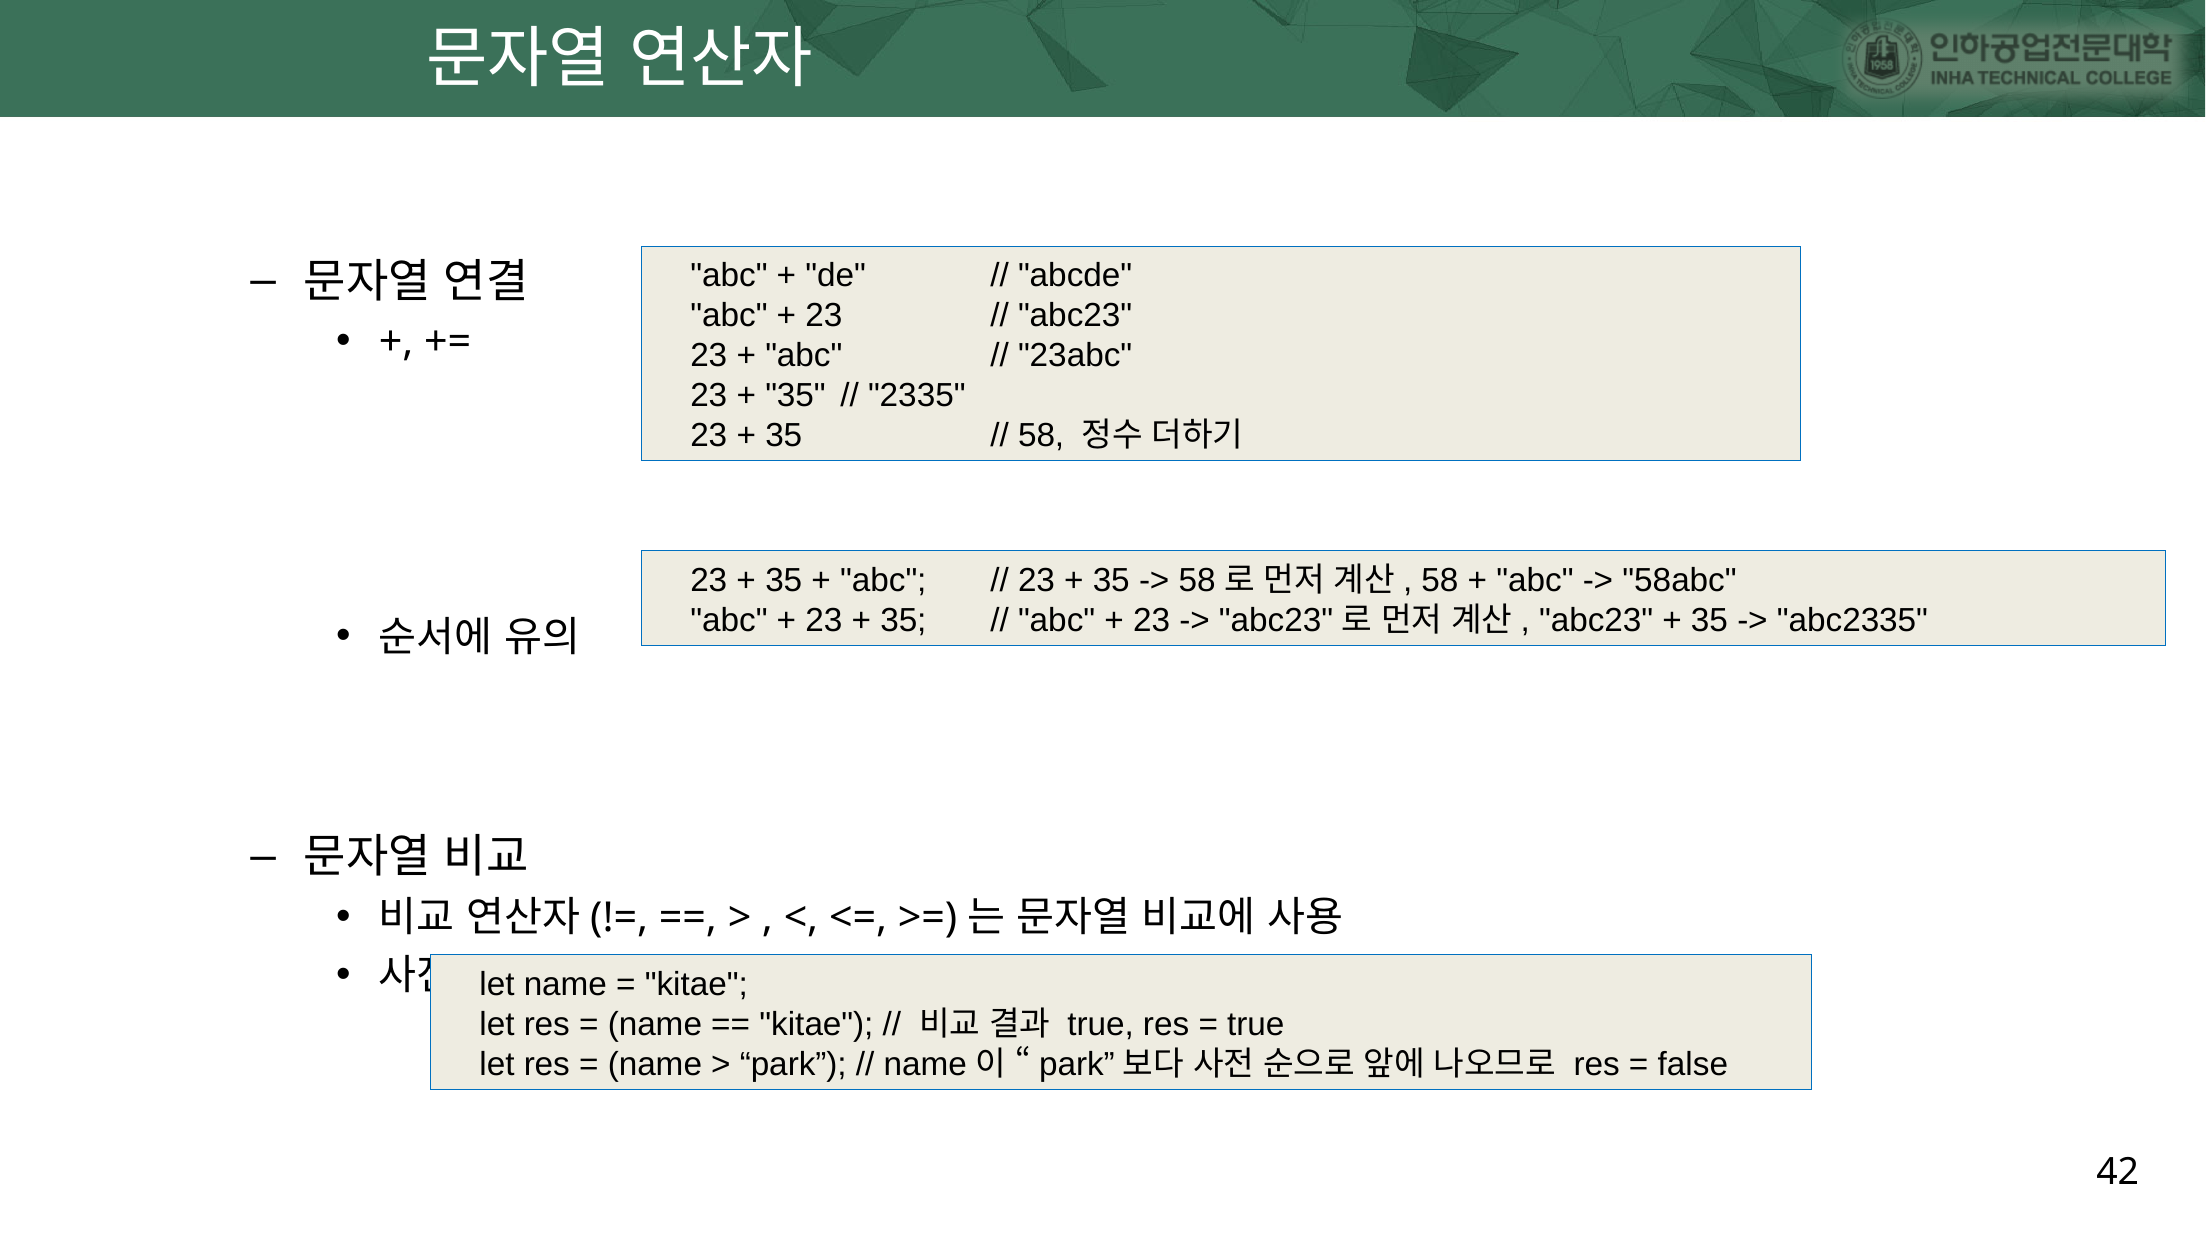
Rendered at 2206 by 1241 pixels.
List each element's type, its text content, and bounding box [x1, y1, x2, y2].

list 문자열 연결 +, += 순서에 유의 문자열 비교 비교 연산자(!=, ==, > , <, <=, >=)는 문자열 비교에 사용 사전 순으로 비교 결과 리턴 [147, 242, 2114, 1155]
picture [0, 0, 2206, 1108]
text_box let name = "kitae"; let res = (name == "kitae"); // 비교 결과 true, res = true let res = (name > “park”); // name이 “park”보다 사전 순으로 앞에 나오므로 res = false [430, 954, 1812, 1090]
text_box 23 + 35 + "abc"; // 23 + 35 -> 58로 먼저 계산, 58 + "abc" -> "58abc" "abc" + 23 + 35; // "abc" + 23 -> "abc23"로 먼저 계산, "abc23" + 35 -> "abc2335" [641, 550, 2166, 646]
text_box "abc" + "de" // "abcde" "abc" + 23 // "abc23" 23 + "abc" // "23abc" 23 + "35" // "2335" 23 + 35 // 58, 정수 더하기 [641, 246, 1801, 461]
title 문자열 연산자 [408, 25, 1797, 85]
